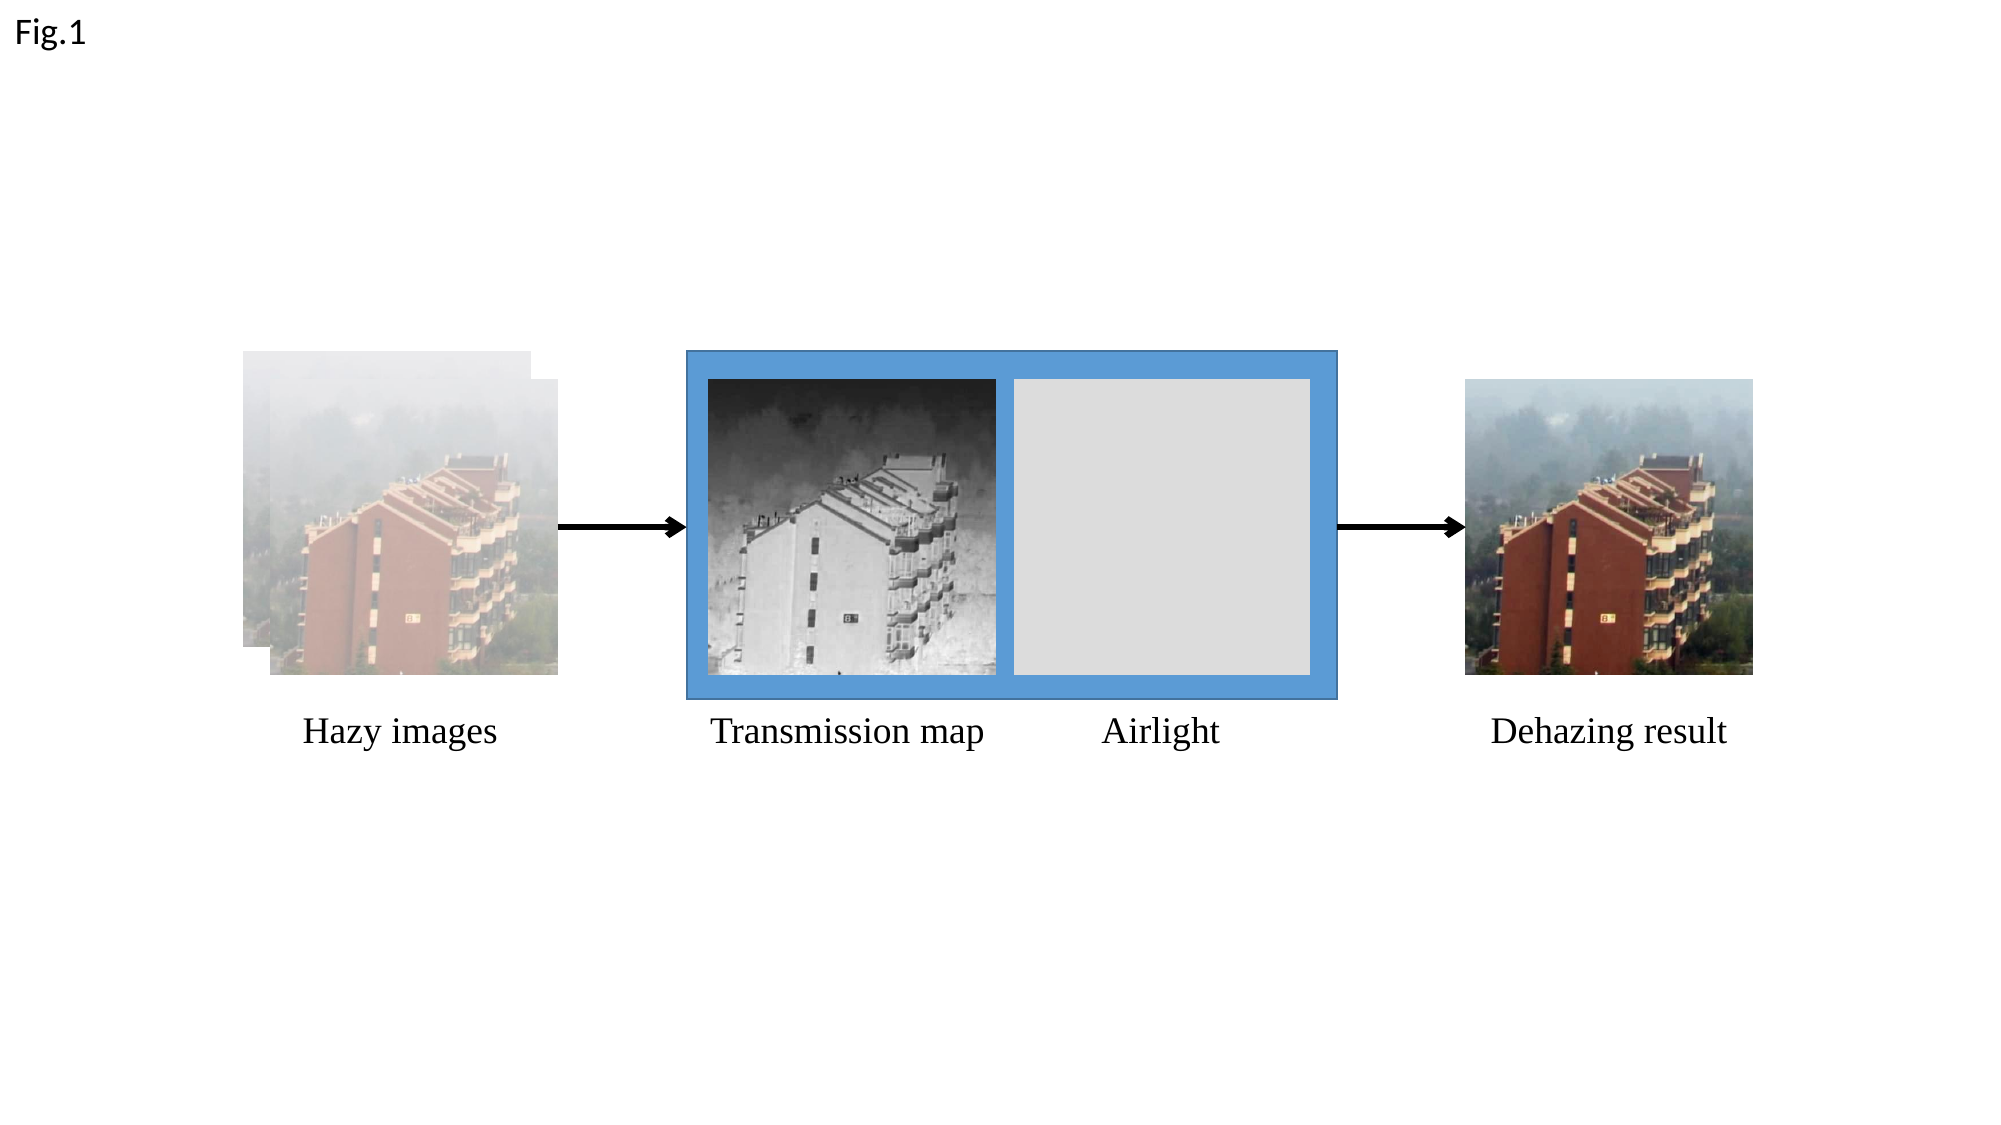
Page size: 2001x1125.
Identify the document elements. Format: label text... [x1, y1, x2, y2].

text_box Transmission map [690, 698, 1003, 759]
picture [1465, 379, 1753, 675]
text_box Dehazing result [1451, 698, 1767, 759]
text_box [686, 350, 1338, 700]
picture [707, 379, 996, 675]
text_box Fig.1 [0, 0, 273, 60]
picture [1014, 379, 1310, 675]
text_box Hazy images [243, 698, 558, 759]
picture [243, 351, 558, 675]
text_box Airlight [1003, 698, 1319, 759]
